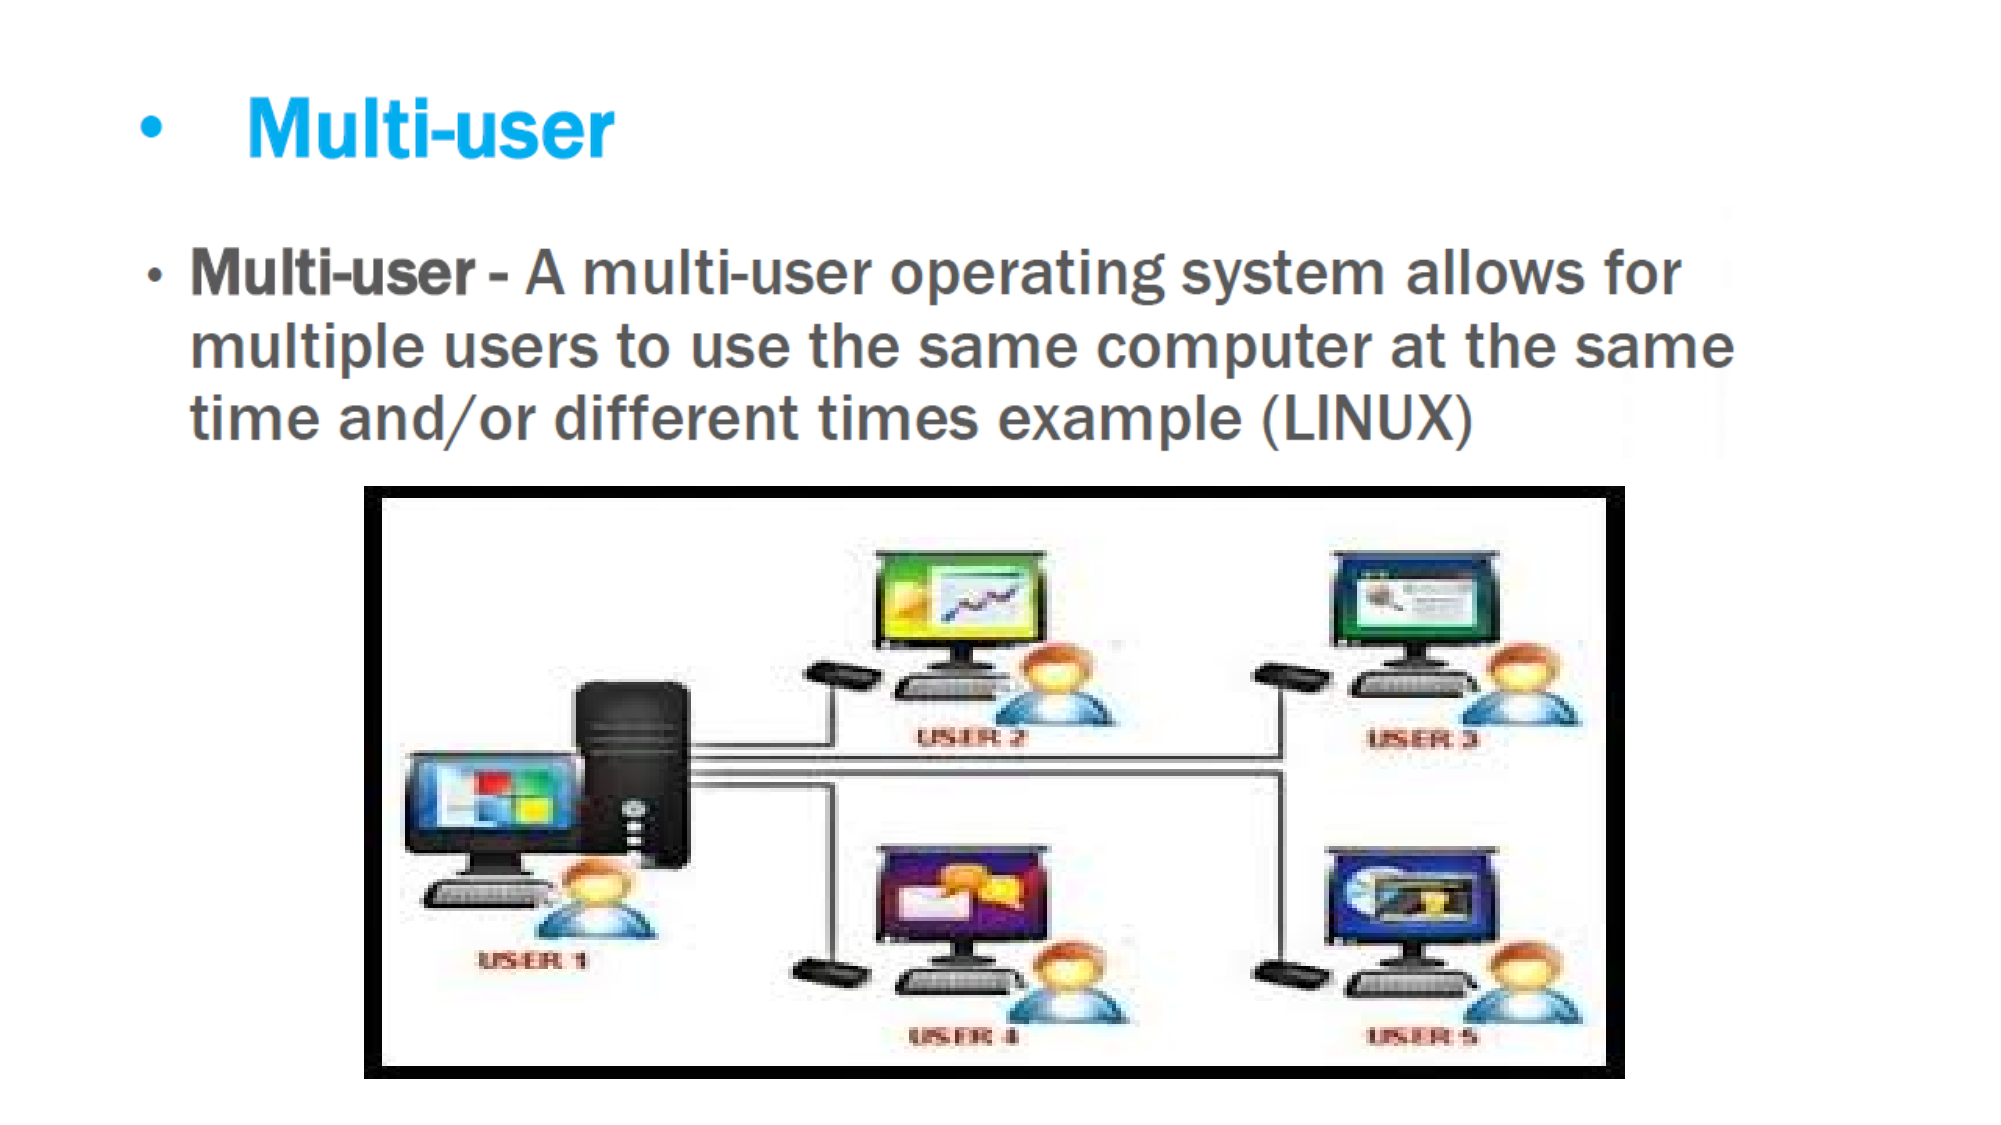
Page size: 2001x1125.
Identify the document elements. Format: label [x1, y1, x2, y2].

picture [111, 72, 1743, 459]
picture [364, 486, 1625, 1079]
